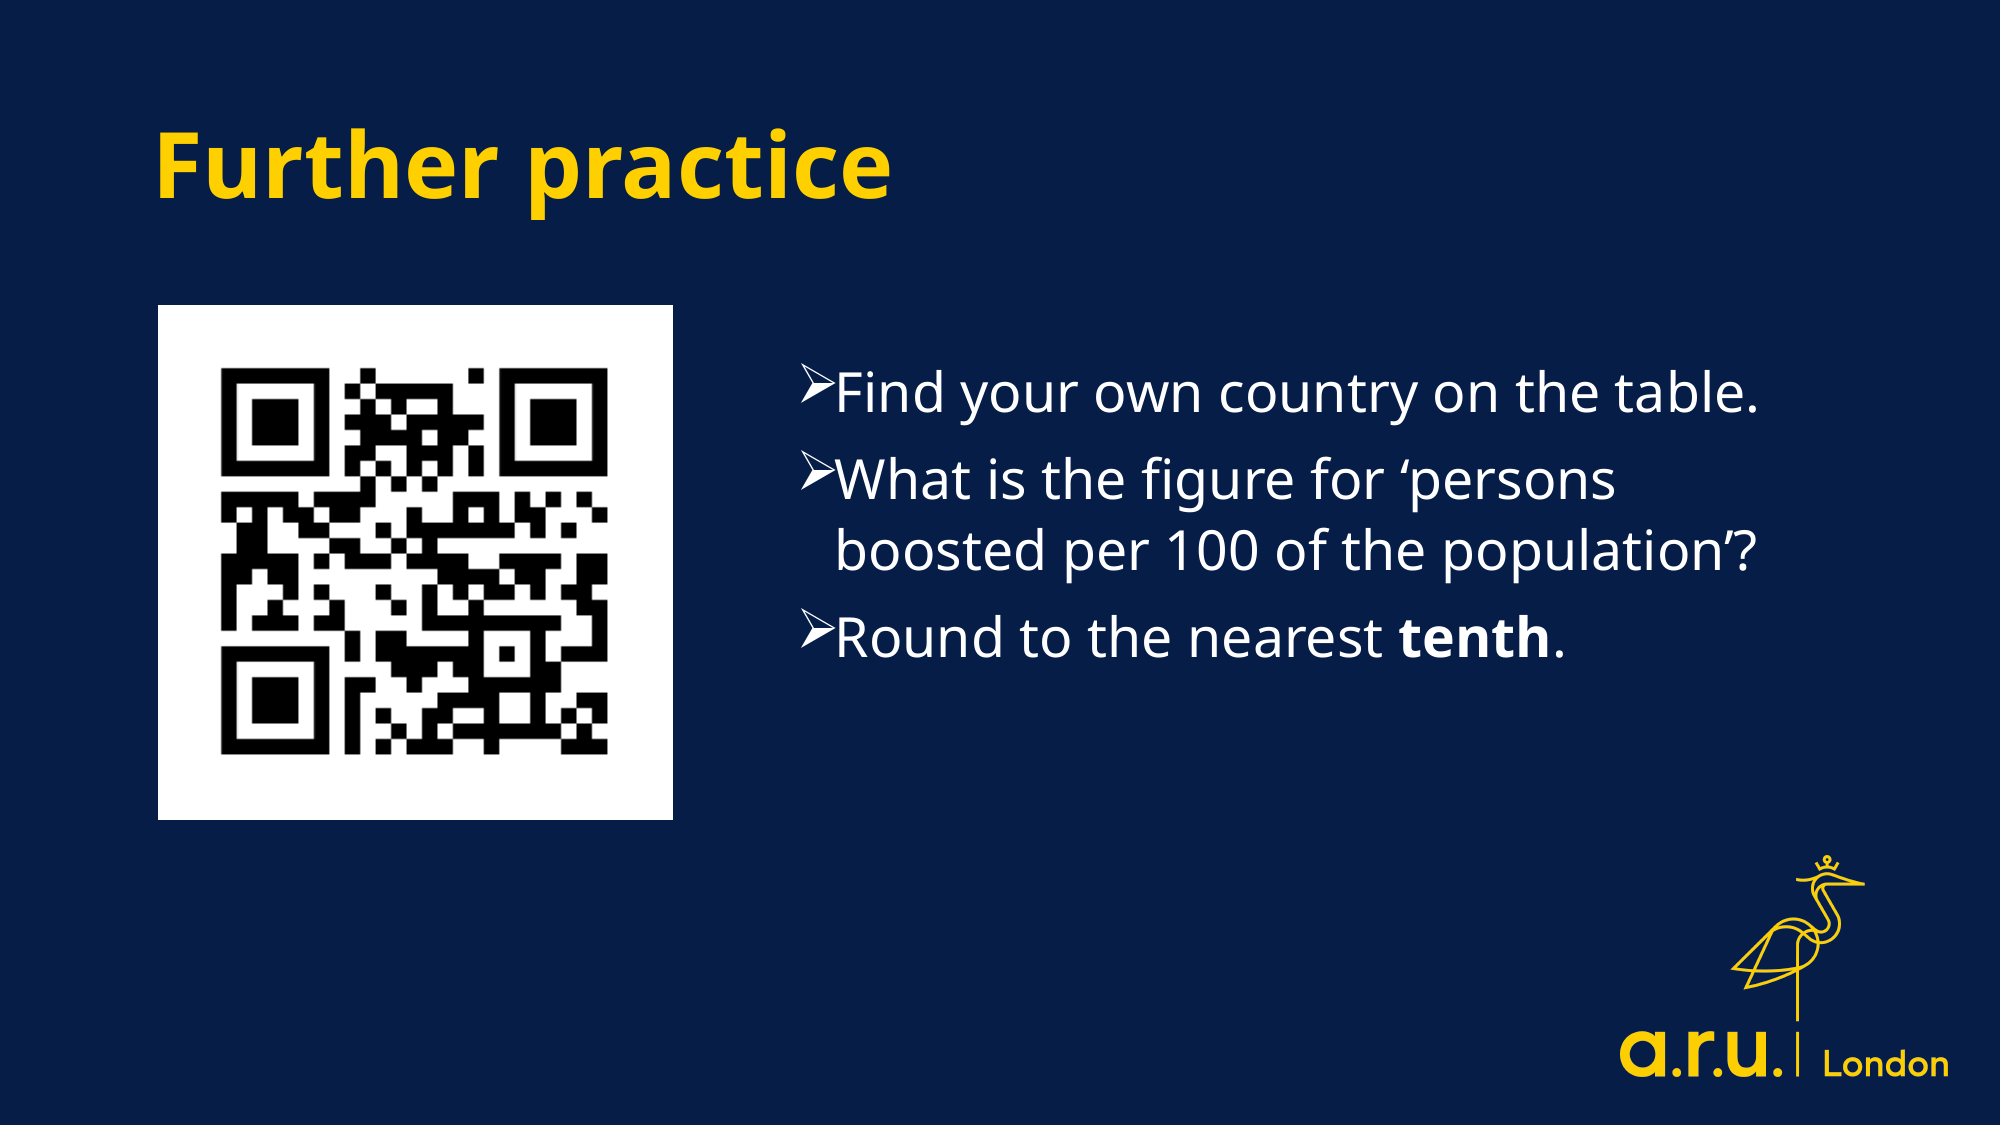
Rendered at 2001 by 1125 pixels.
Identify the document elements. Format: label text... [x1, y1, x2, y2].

picture [1620, 855, 1948, 1077]
picture [158, 305, 673, 820]
title Further practice [137, 59, 1863, 278]
list Find your own country on the table. What is the figure for ‘persons boosted per 100 of the population’? Round to the nearest tenth. [781, 305, 1777, 787]
